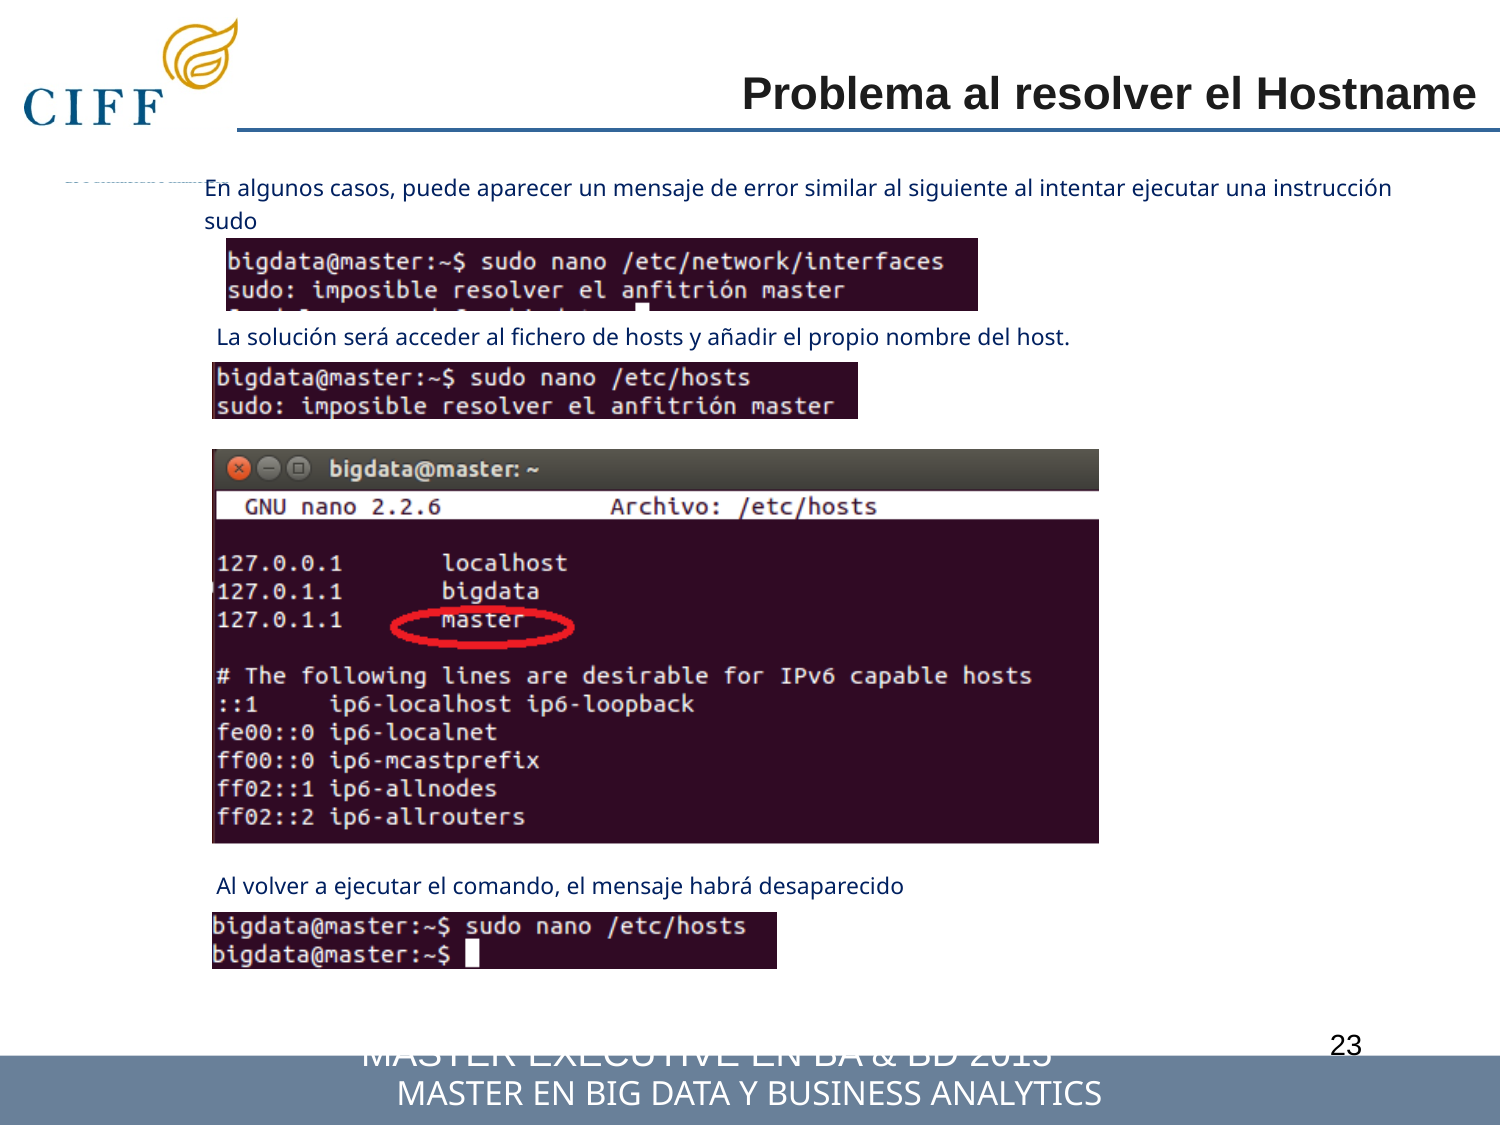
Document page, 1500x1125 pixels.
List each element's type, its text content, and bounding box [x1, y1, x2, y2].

slide_number ‹#› [1314, 1018, 1422, 1075]
text_box Al volver a ejecutar el comando, el mensaje habrá desaparecido [201, 838, 1473, 928]
picture [226, 238, 979, 311]
picture [24, 17, 238, 129]
picture [212, 912, 777, 970]
text_box En algunos casos, puede aparecer un mensaje de error similar al siguiente al intentar ejecutar una instrucción sudo [189, 135, 1441, 266]
text_box La solución será acceder al fichero de hosts y añadir el propio nombre del host. [201, 288, 1473, 378]
picture [212, 362, 858, 419]
text_box Problema al resolver el Hostname [260, 55, 1493, 244]
picture [212, 449, 1099, 851]
